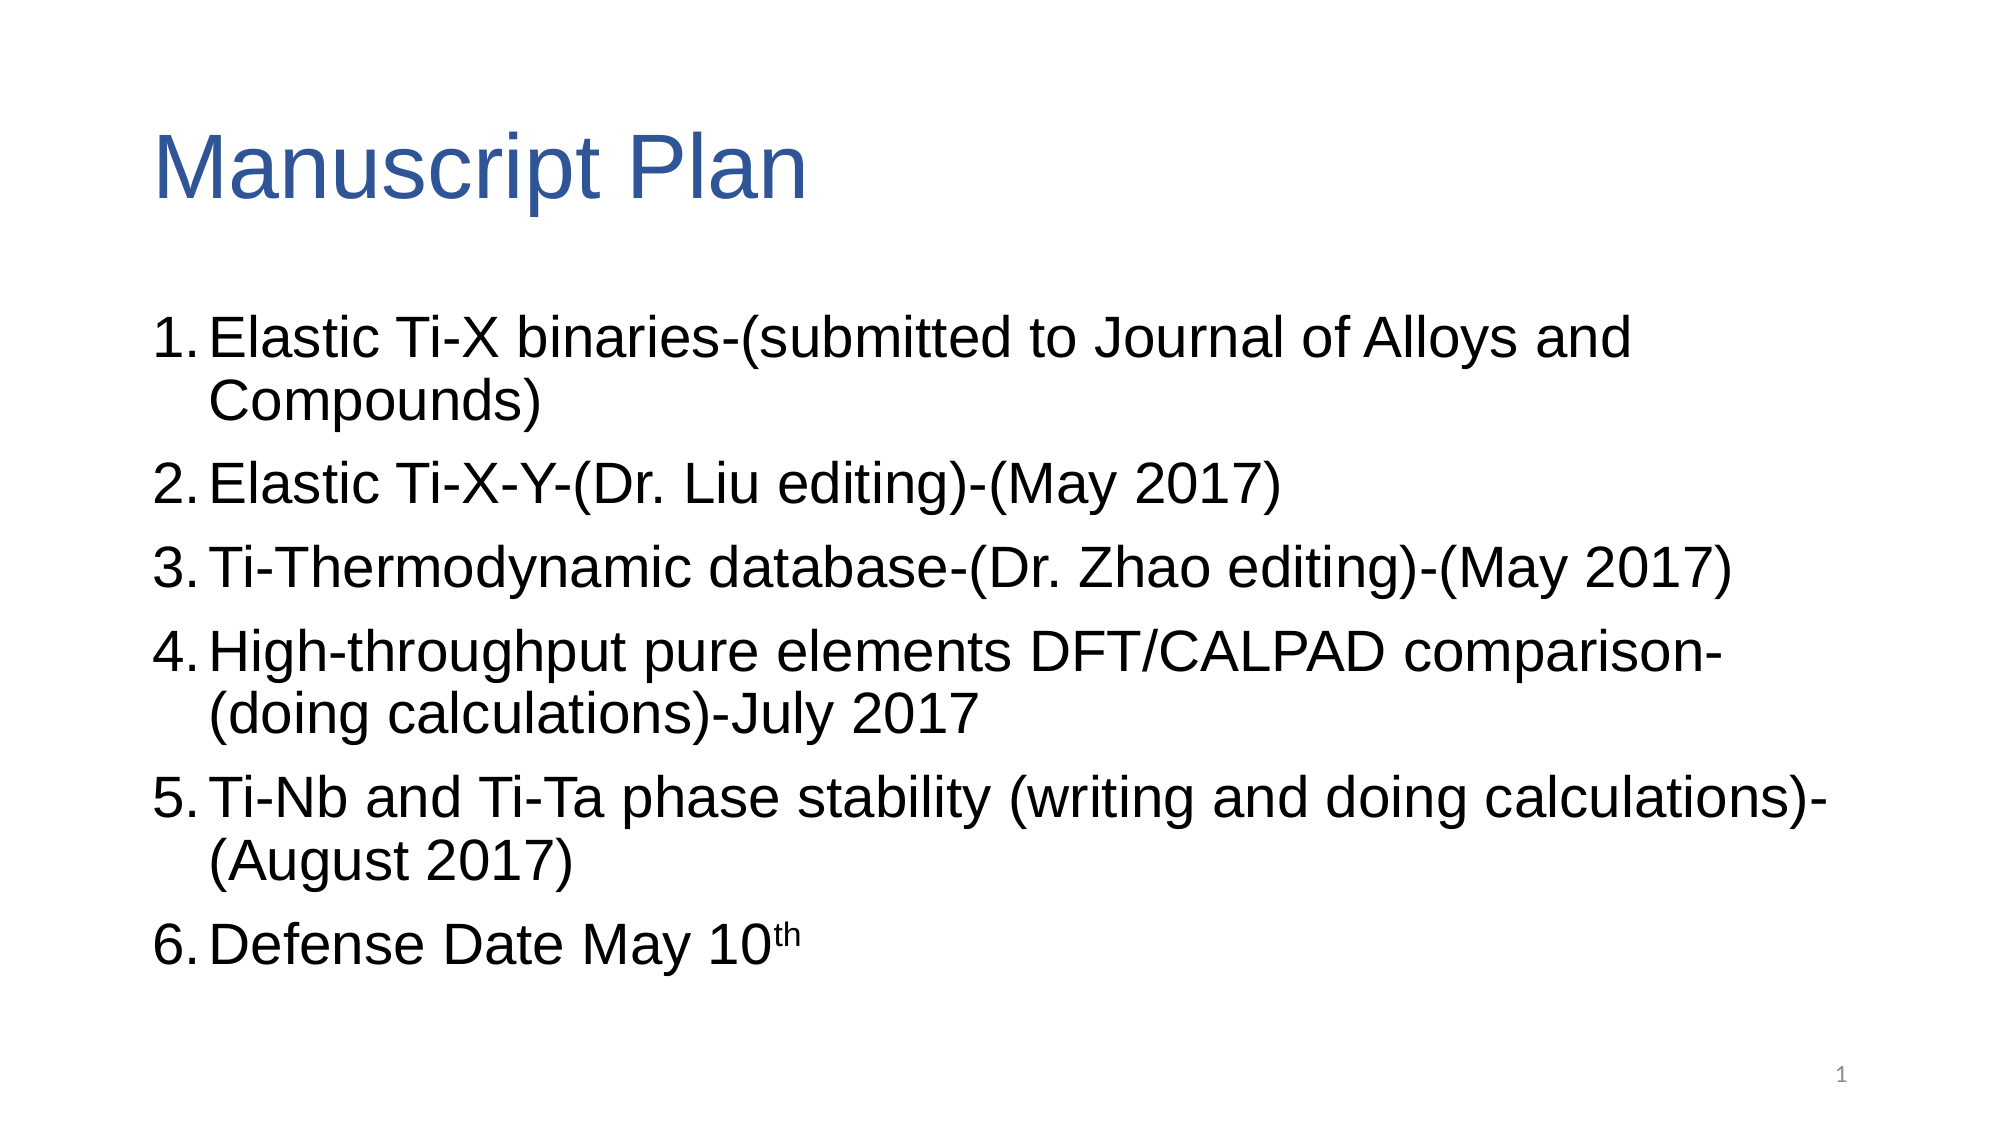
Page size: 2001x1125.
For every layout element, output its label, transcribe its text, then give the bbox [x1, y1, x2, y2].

list Elastic Ti-X binaries-(submitted to Journal of Alloys and Compounds) Elastic Ti-X-Y-(Dr. Liu editing)-(May 2017) Ti-Thermodynamic database-(Dr. Zhao editing)-(May 2017) High-throughput pure elements DFT/CALPAD comparison-(doing calculations)-July 2017 Ti-Nb and Ti-Ta phase stability (writing and doing calculations)- (August 2017) Defense Date May 10th [137, 299, 1863, 1014]
title Manuscript Plan [137, 59, 1863, 278]
slide_number 1 [1412, 1042, 1863, 1103]
